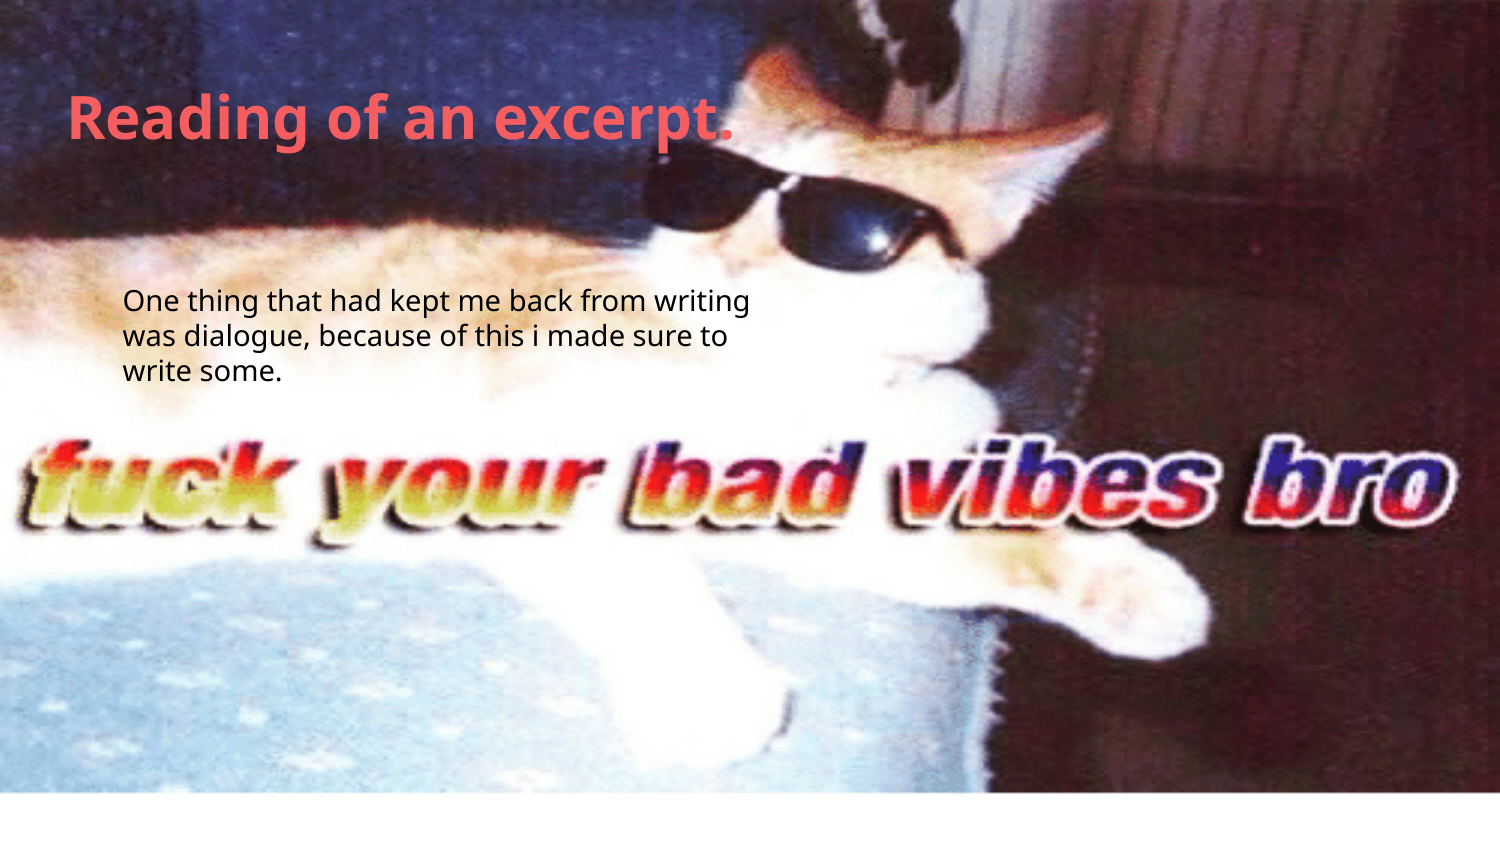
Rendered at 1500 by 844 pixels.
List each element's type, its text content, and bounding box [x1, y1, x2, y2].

text_box One thing that had kept me back from writing was dialogue, because of this i made sure to write some. [107, 267, 805, 403]
picture [0, 0, 1500, 844]
title Reading of an excerpt. [51, 64, 1449, 167]
